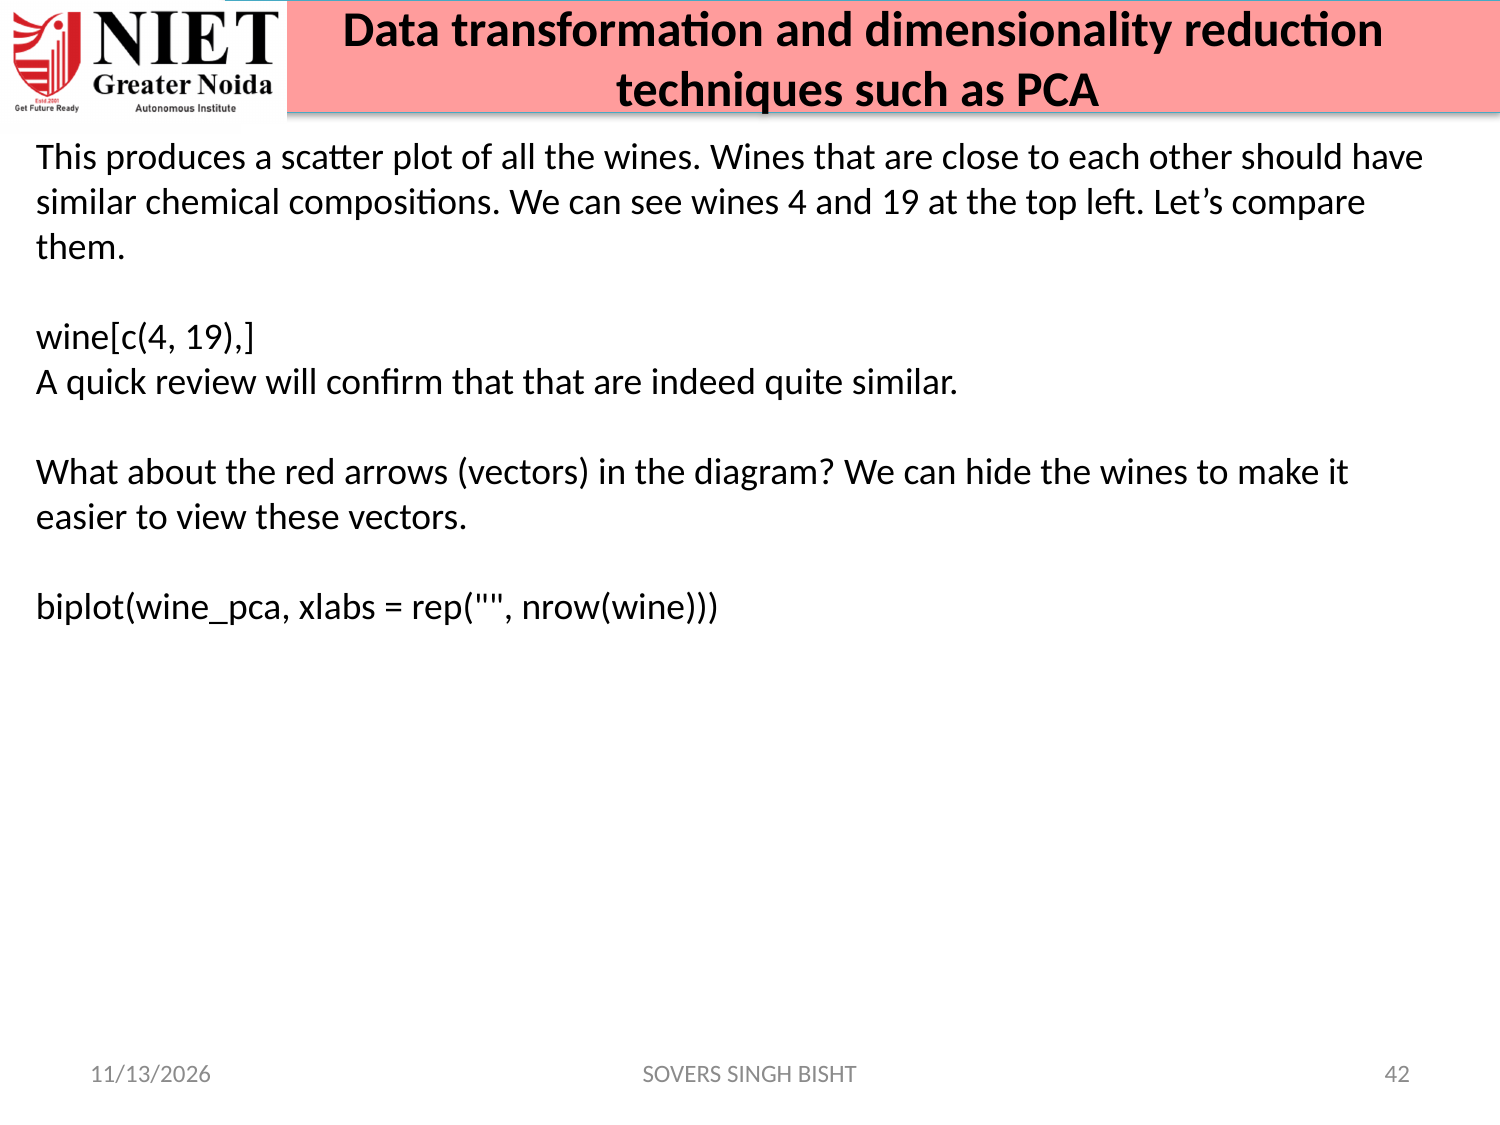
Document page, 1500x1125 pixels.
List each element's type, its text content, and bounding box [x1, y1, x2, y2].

picture [0, 0, 288, 134]
footer SOVERS SINGH BISHT [512, 1042, 988, 1103]
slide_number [75, 1042, 425, 1103]
text_box This produces a scatter plot of all the wines. Wines that are close to each other should have similar chemical compositions. We can see wines 4 and 19 at the top left. Let’s compare them. wine[c(4, 19),] A quick review will confirm that that are indeed quite similar. What about the red arrows (vectors) in the diagram? We can hide the wines to make it easier to view these vectors. biplot(wine_pca, xlabs = rep("", nrow(wine))) [21, 124, 1450, 635]
text_box Data transformation and dimensionality reduction techniques such as PCA [288, 0, 1500, 113]
slide_number 42 [1074, 1042, 1425, 1103]
